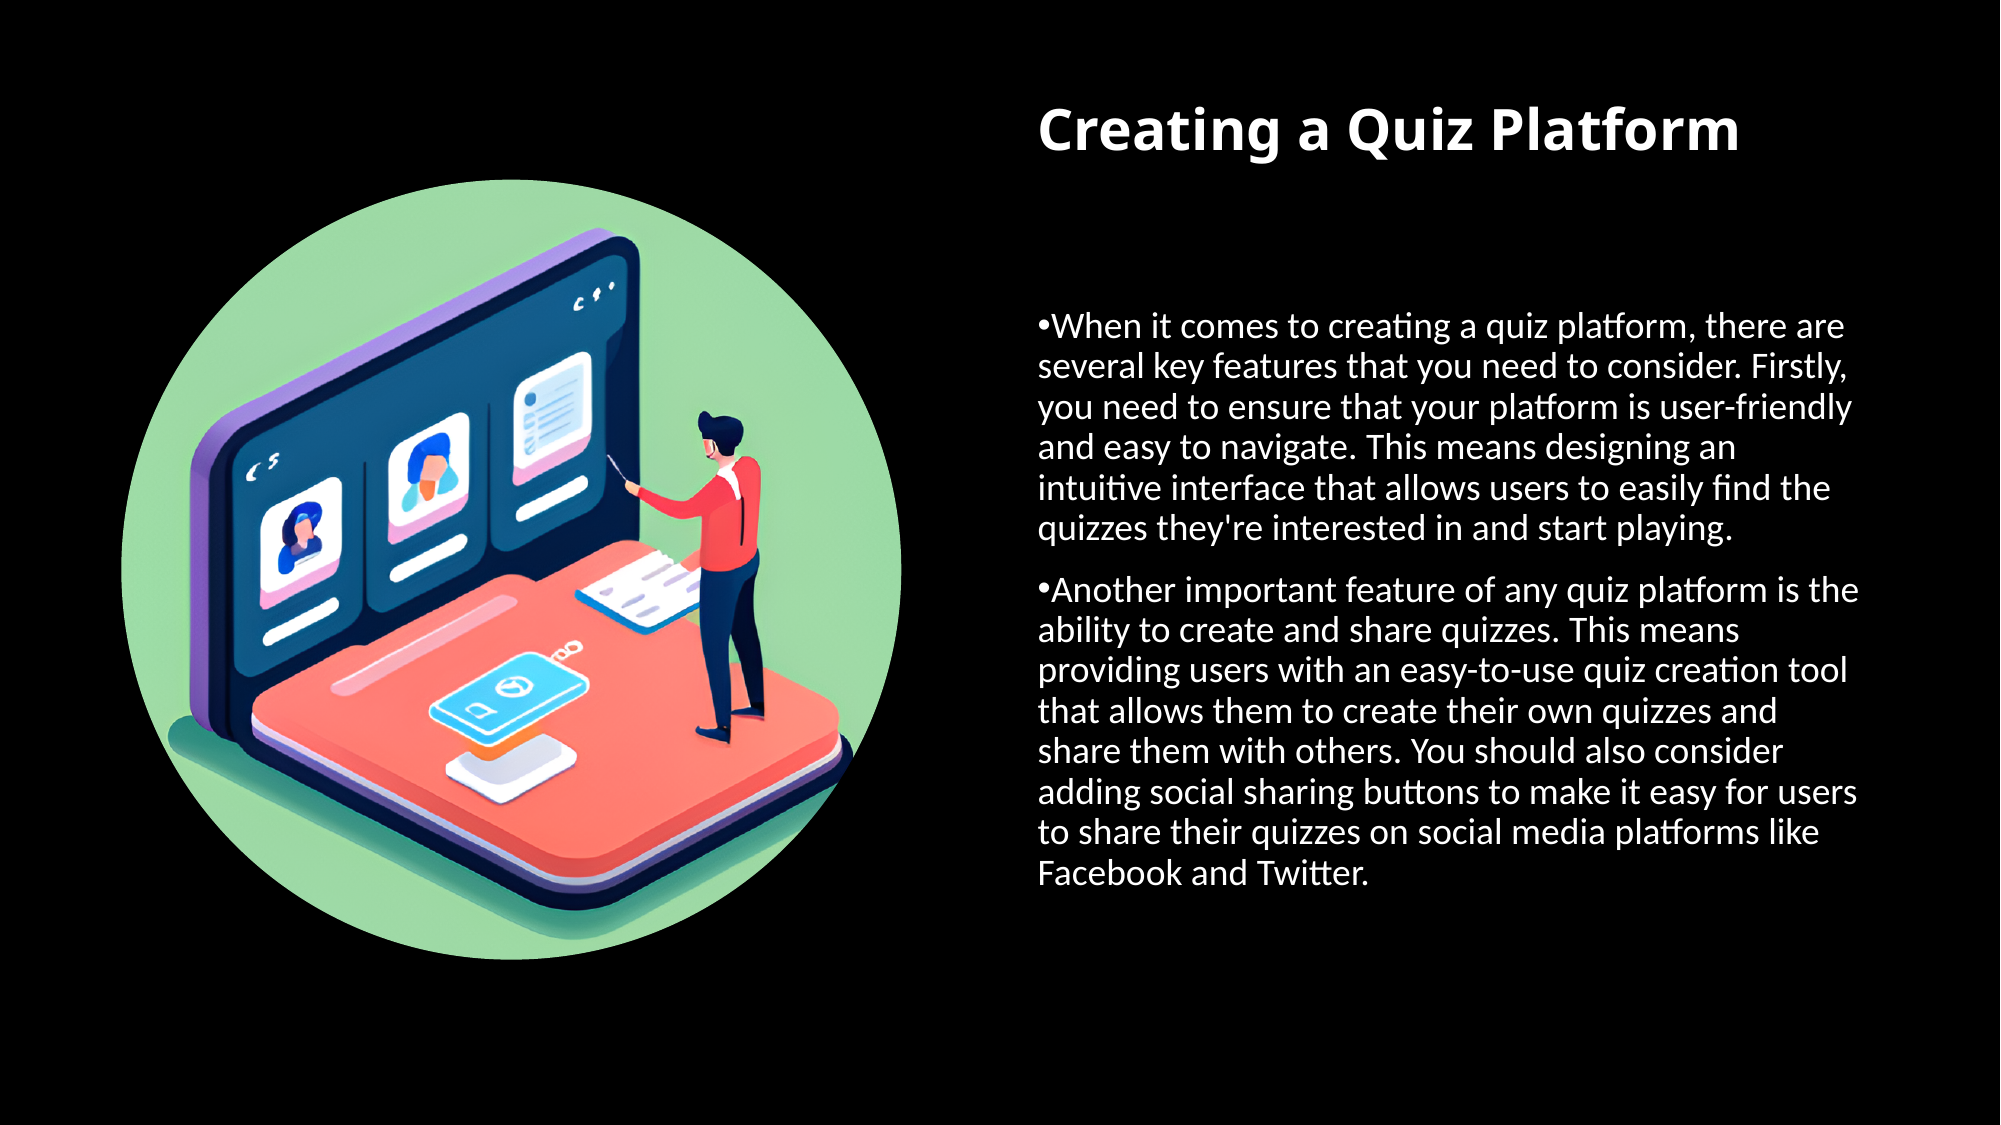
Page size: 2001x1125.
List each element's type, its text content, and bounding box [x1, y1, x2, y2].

list When it comes to creating a quiz platform, there are several key features that you need to consider. Firstly, you need to ensure that your platform is user-friendly and easy to navigate. This means designing an intuitive interface that allows users to easily find the quizzes they're interested in and start playing. Another important feature of any quiz platform is the ability to create and share quizzes. This means providing users with an easy-to-use quiz creation tool that allows them to create their own quizzes and share them with others. You should also consider adding social sharing buttons to make it easy for users to share their quizzes on social media platforms like Facebook and Twitter. [1022, 298, 1879, 1013]
title Creating a Quiz Platform [1022, 93, 1884, 239]
picture [121, 179, 902, 960]
